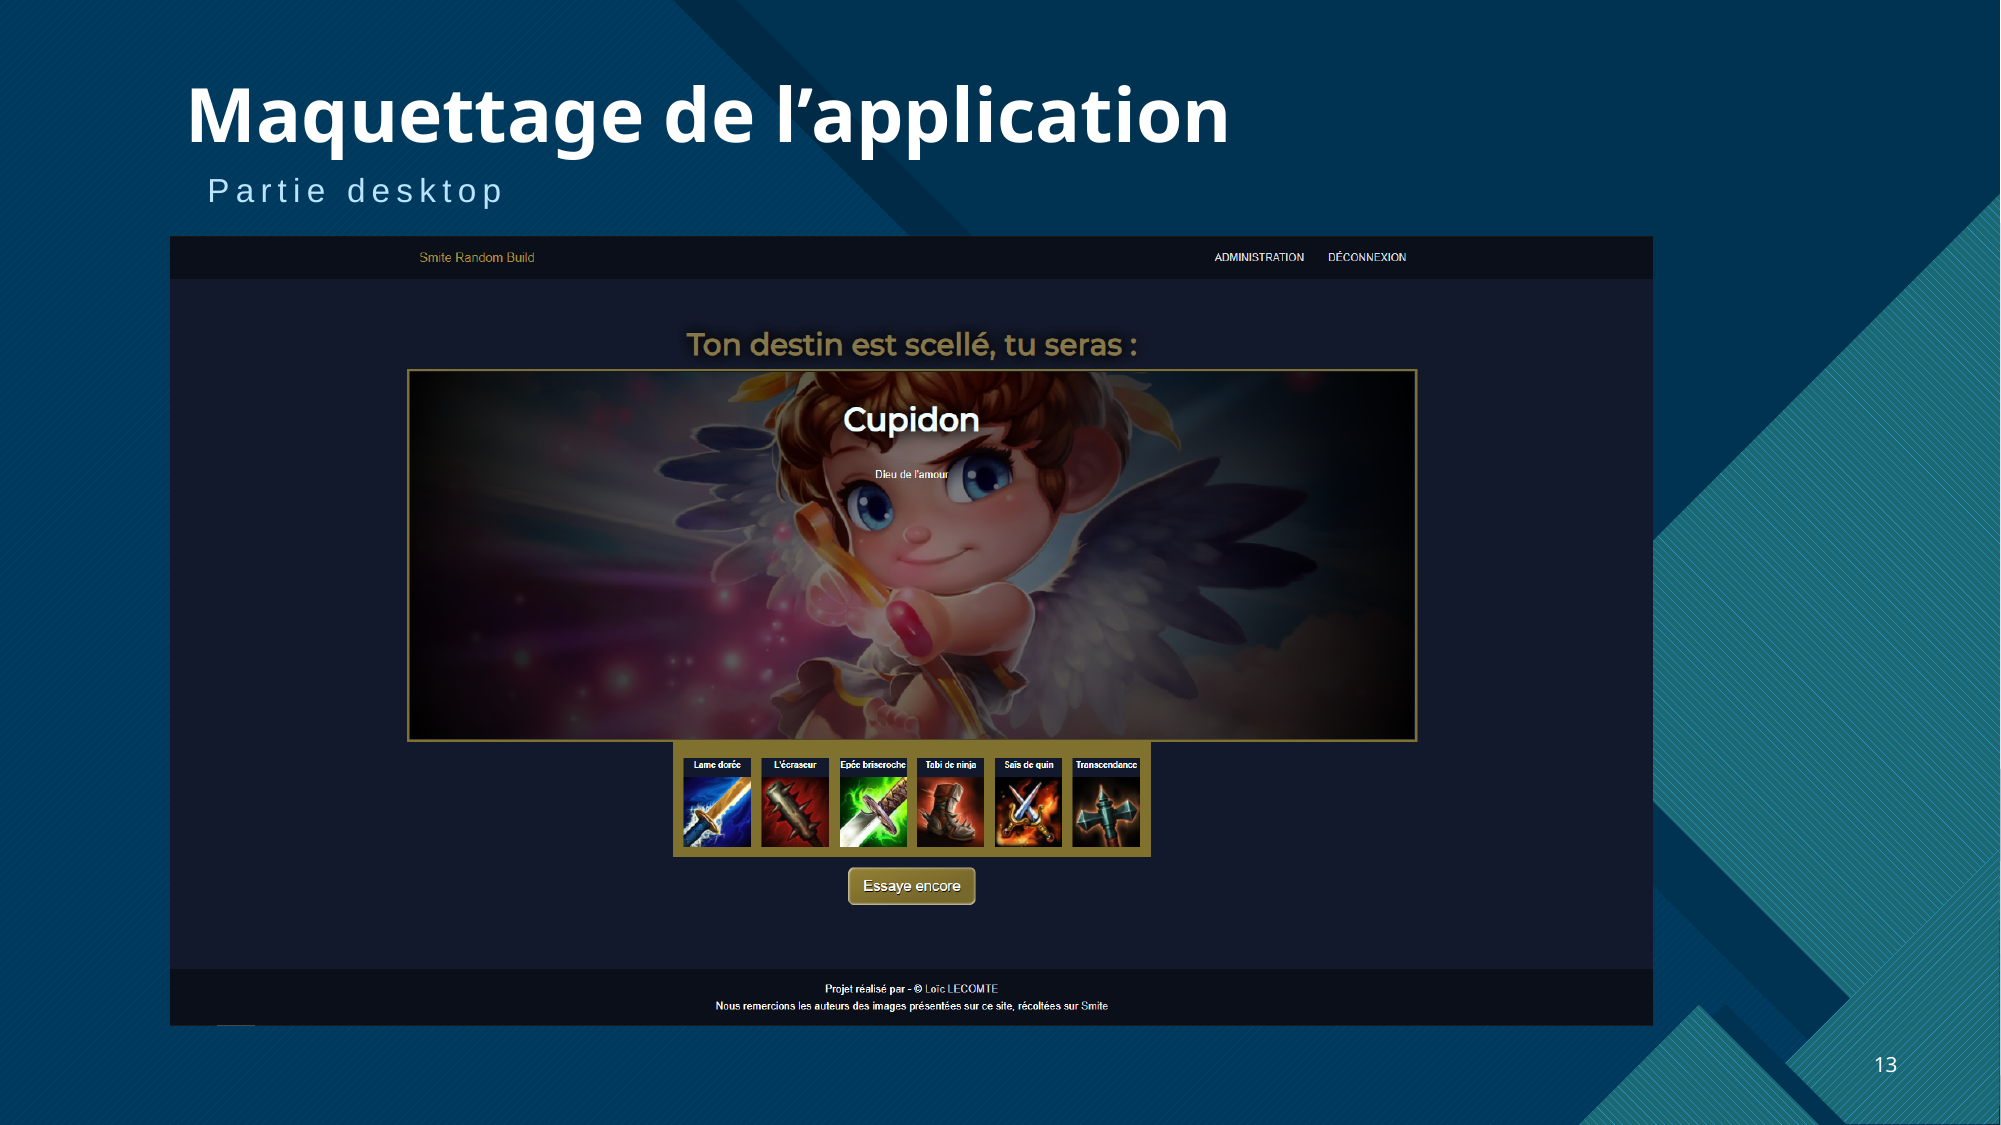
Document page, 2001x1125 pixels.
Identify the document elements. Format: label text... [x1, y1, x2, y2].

slide_number 13 [1845, 1035, 1913, 1096]
list Partie desktop [1653, 522, 2001, 1064]
title Maquettage de l’application [170, 70, 1448, 167]
list Partie desktop [192, 166, 556, 224]
picture [170, 236, 1653, 1026]
